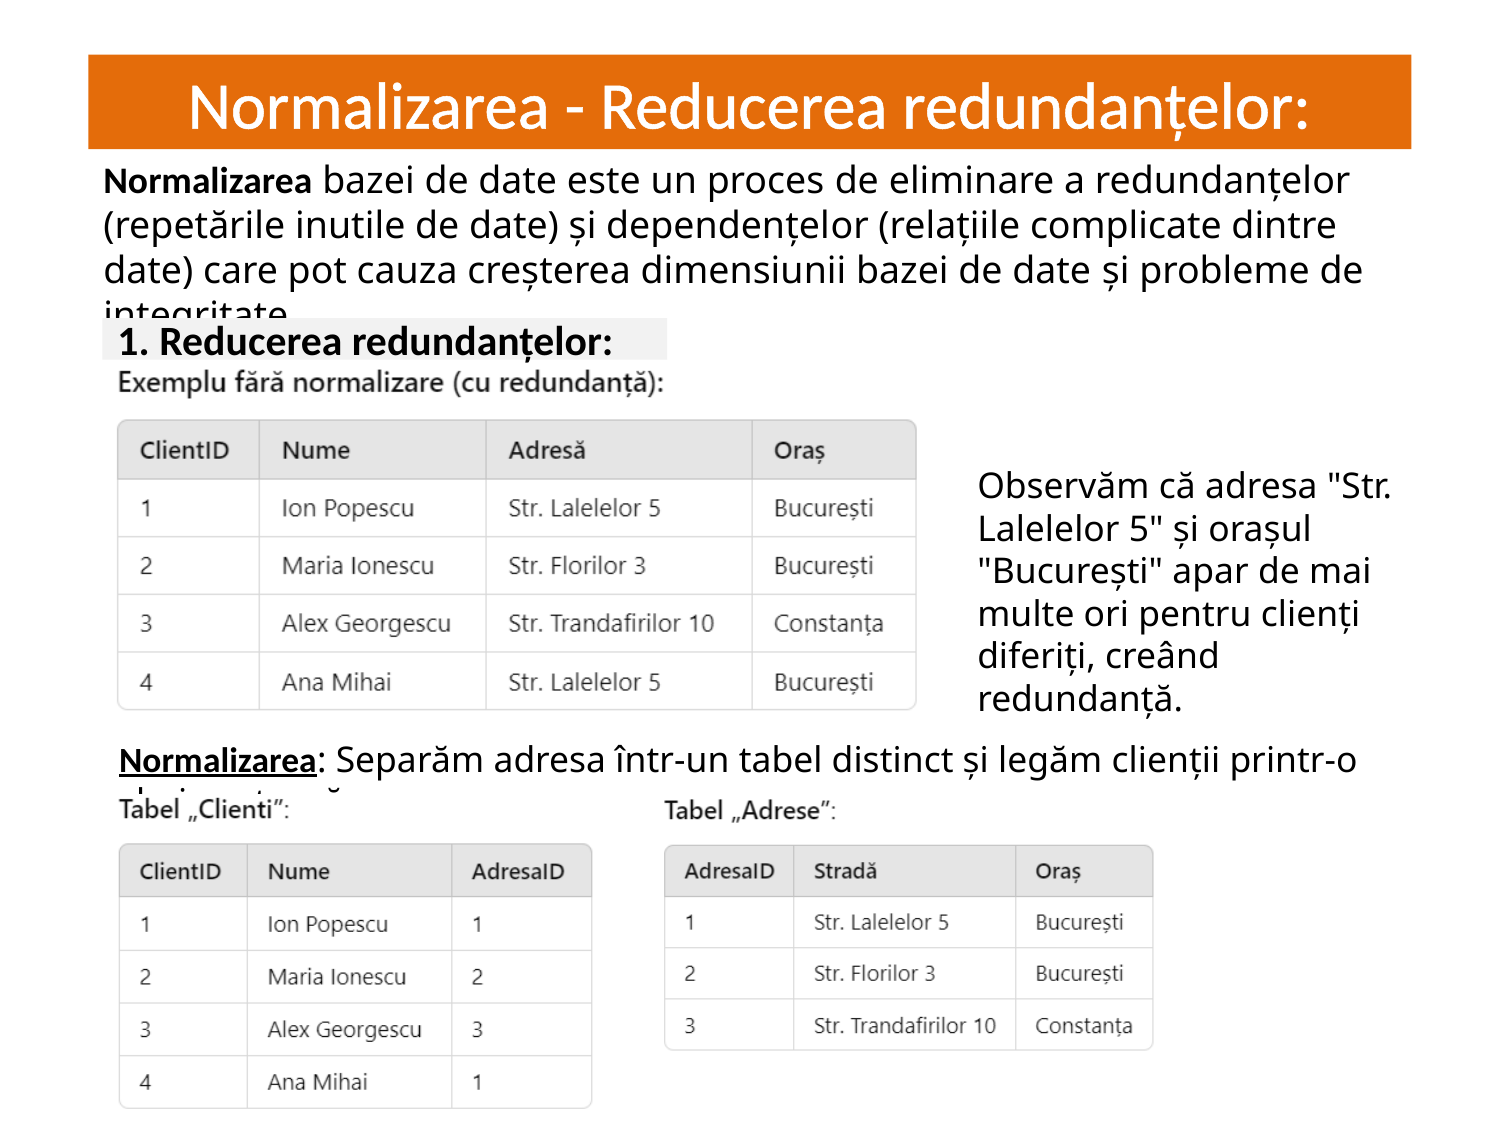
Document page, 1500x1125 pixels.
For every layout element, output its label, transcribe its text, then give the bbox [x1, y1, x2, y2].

text_box Normalizarea - Reducerea redundanțelor: [88, 54, 1412, 148]
picture [102, 359, 931, 717]
picture [113, 794, 604, 1125]
text_box Elimină dependențele parțiale. [936, 455, 1412, 521]
text_box 1. Reducerea redundanțelor: [102, 318, 668, 359]
text_box Normalizarea bazei de date este un proces de eliminare a redundanțelor (repetările inutile de date) și dependențelor (relațiile complicate dintre date) care pot cauza creșterea dimensiunii bazei de date și probleme de integritate. [88, 148, 1436, 344]
text_box Observăm că adresa "Str. Lalelelor 5" și orașul "București" apar de mai multe ori pentru clienți diferiți, creând redundanță. [962, 456, 1411, 726]
picture [655, 787, 1164, 1063]
text_box Normalizarea: Separăm adresa într-un tabel distinct și legăm clienții printr-o cheie externă [104, 729, 1436, 830]
